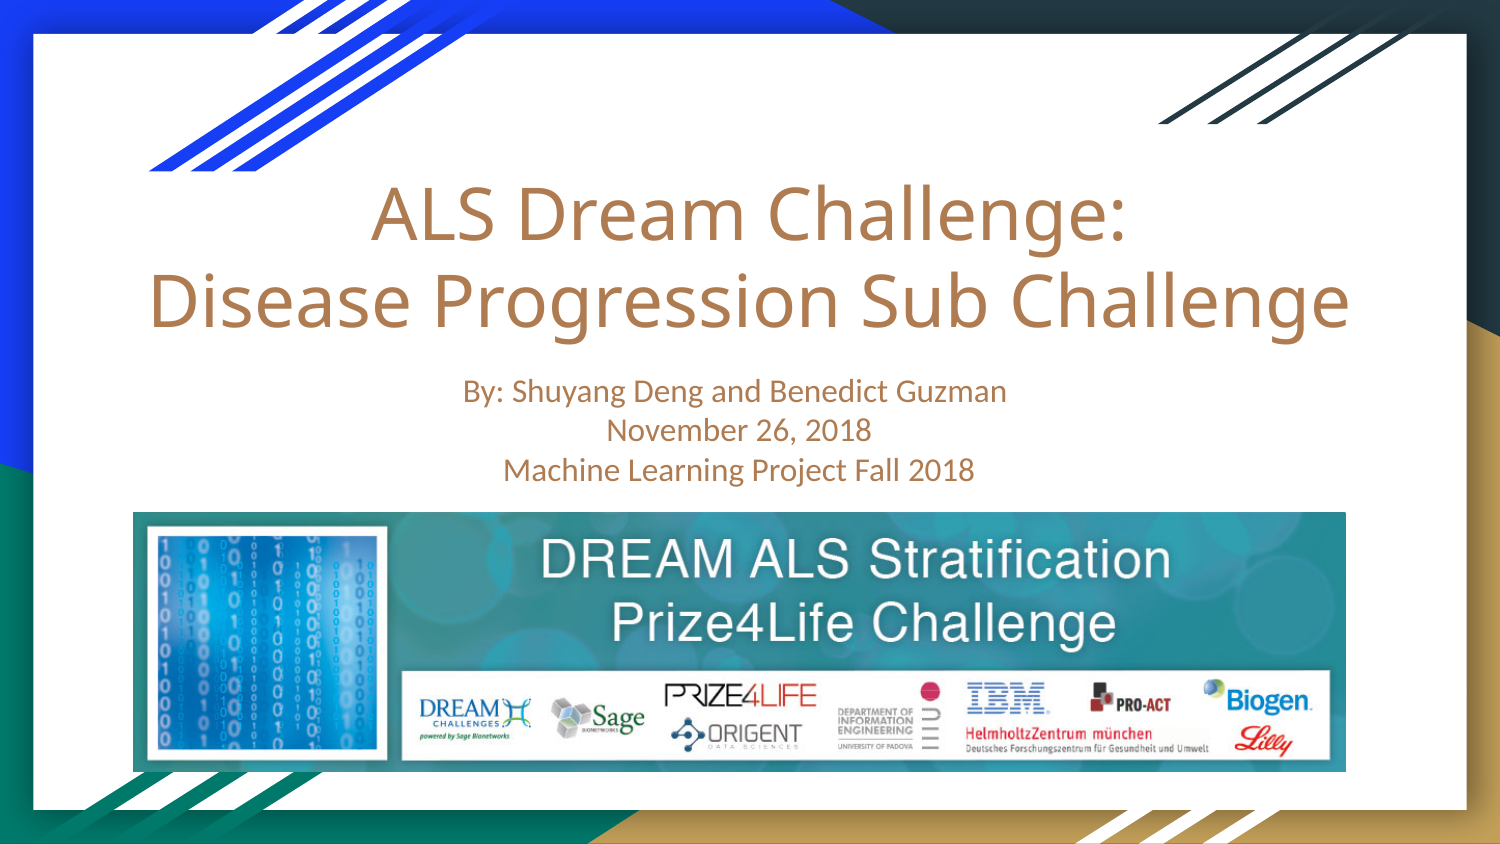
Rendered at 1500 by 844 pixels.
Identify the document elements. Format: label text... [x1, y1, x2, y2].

picture [132, 511, 1346, 772]
subtitle By: Shuyang Deng and Benedict Guzman November 26, 2018 Machine Learning Project Fall 2018 [299, 353, 1179, 510]
title ALS Dream Challenge: Disease Progression Sub Challenge [107, 136, 1393, 374]
